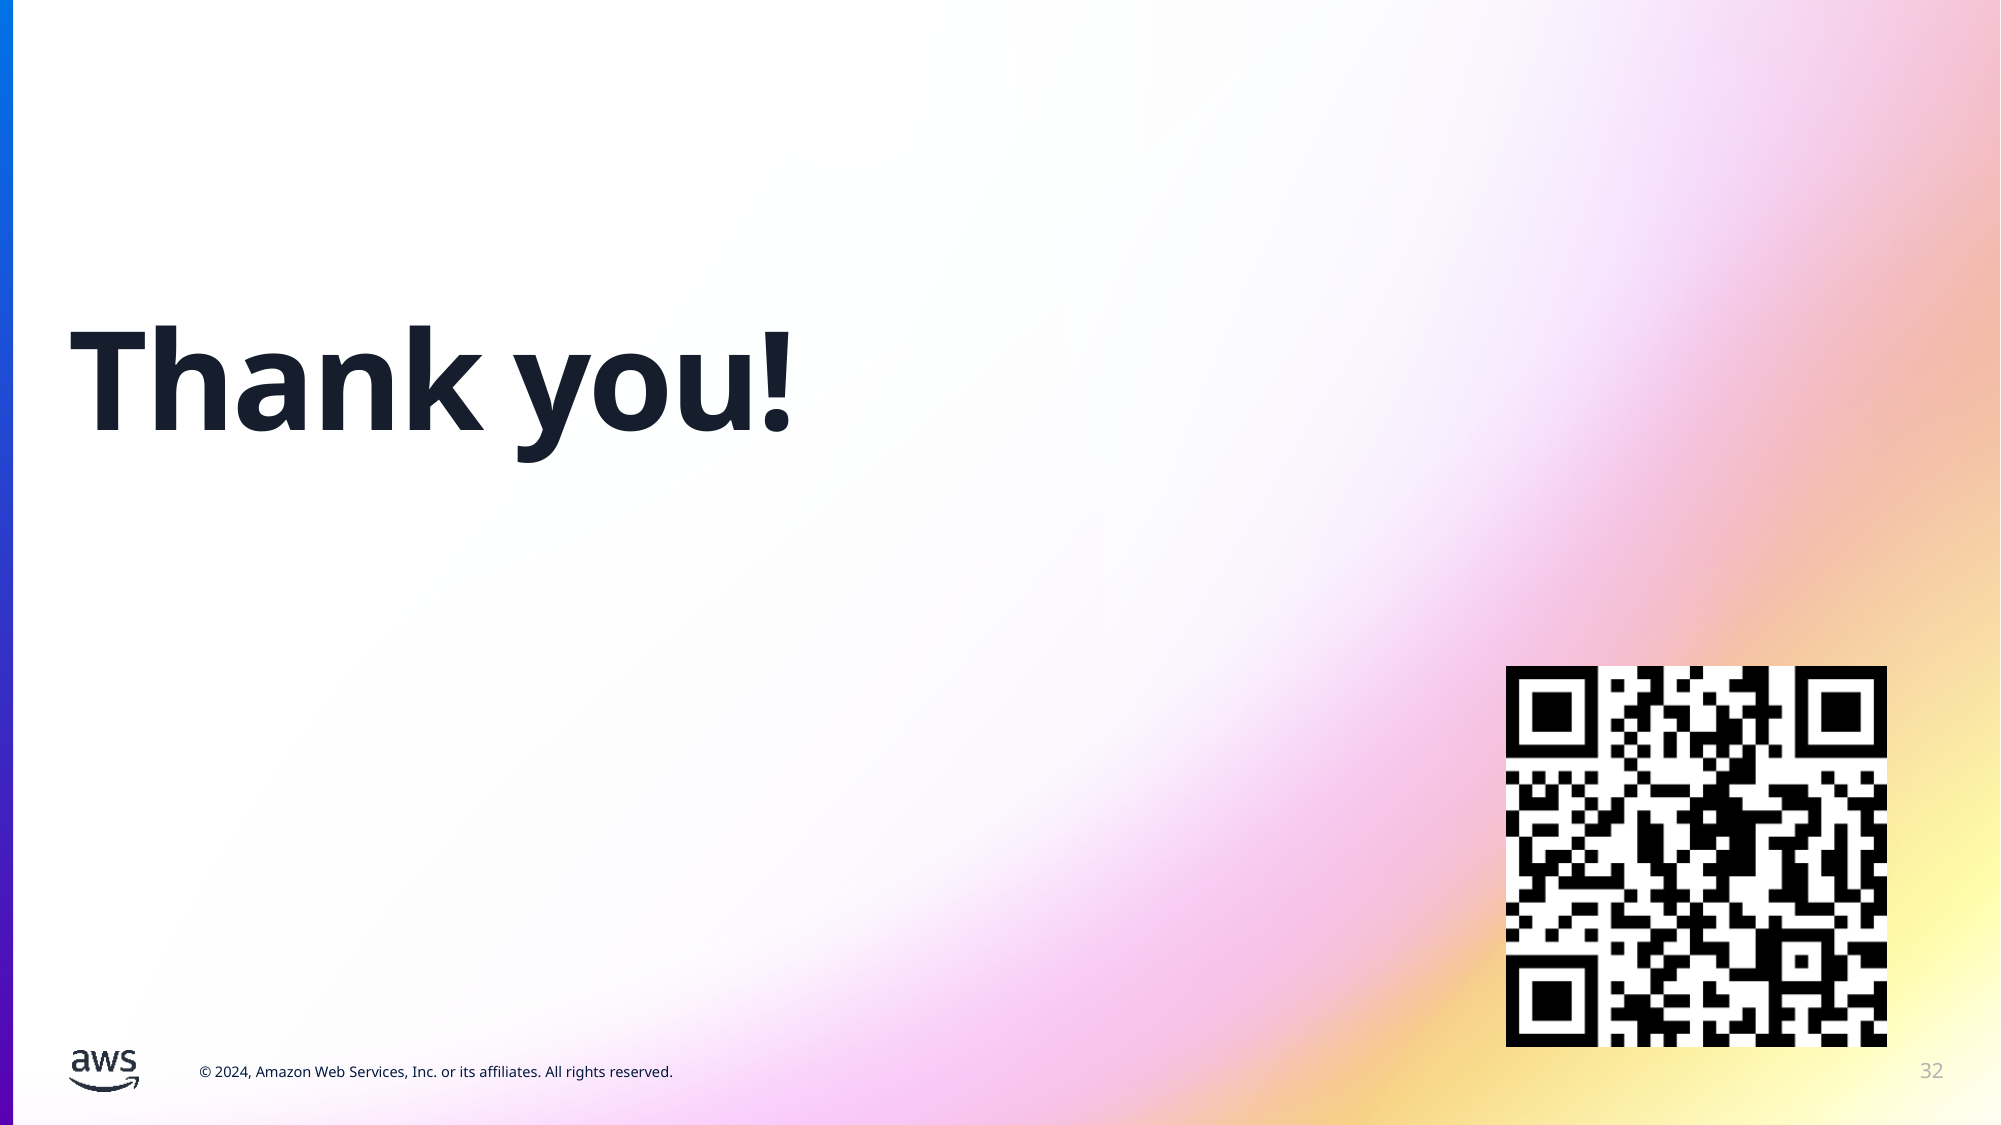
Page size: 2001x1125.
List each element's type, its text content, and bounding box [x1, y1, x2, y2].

slide_number 32 [1493, 1041, 1944, 1102]
picture [13, 0, 2001, 1125]
